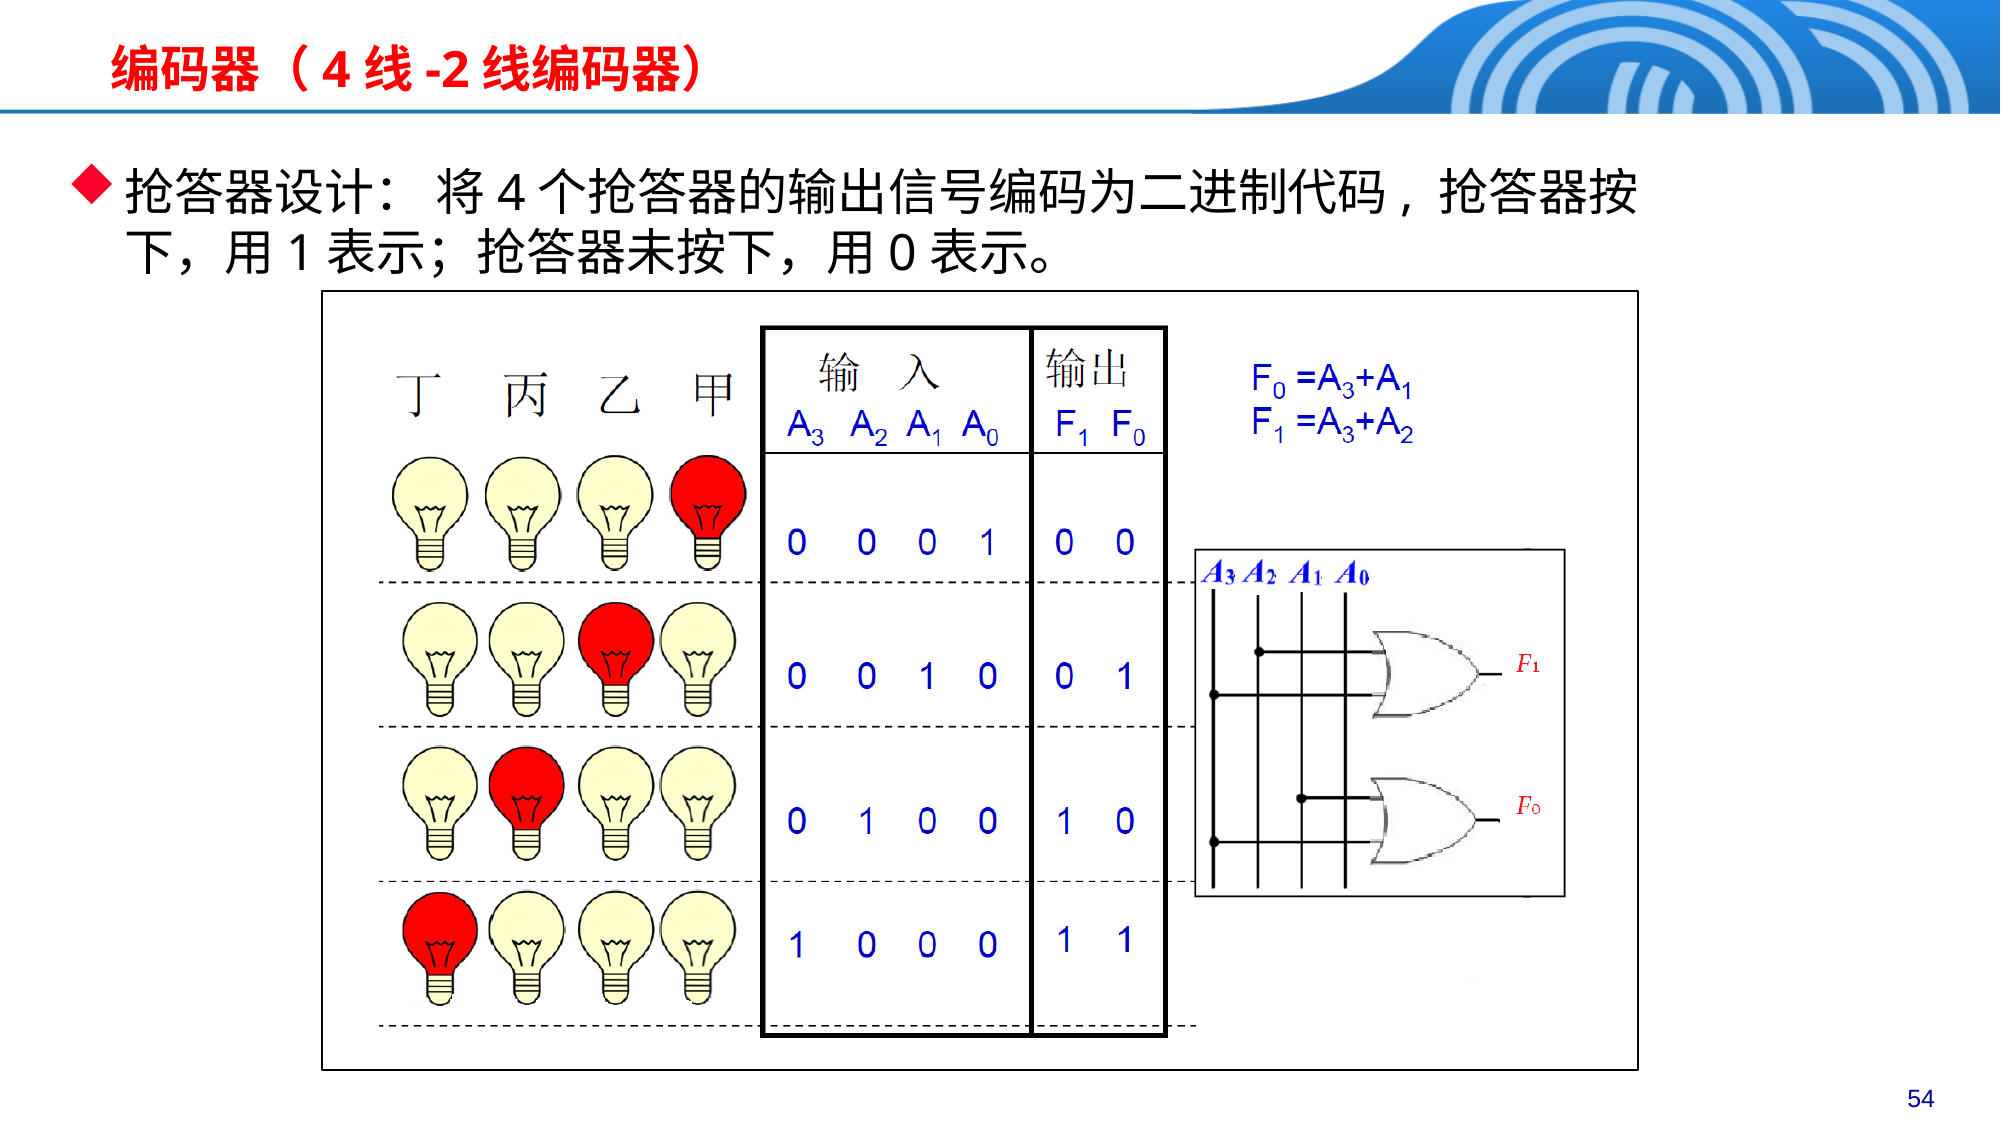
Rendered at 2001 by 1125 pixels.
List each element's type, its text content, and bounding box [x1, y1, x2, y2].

text_box 抢答器设计： 将4个抢答器的输出信号编码为二进制代码, 抢答器按下，用1表示；抢答器未按下，用0表示。 [53, 153, 1674, 289]
title 编码器（4线-2线编码器） [99, 40, 964, 103]
picture [0, 0, 2000, 114]
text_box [321, 290, 1639, 1071]
